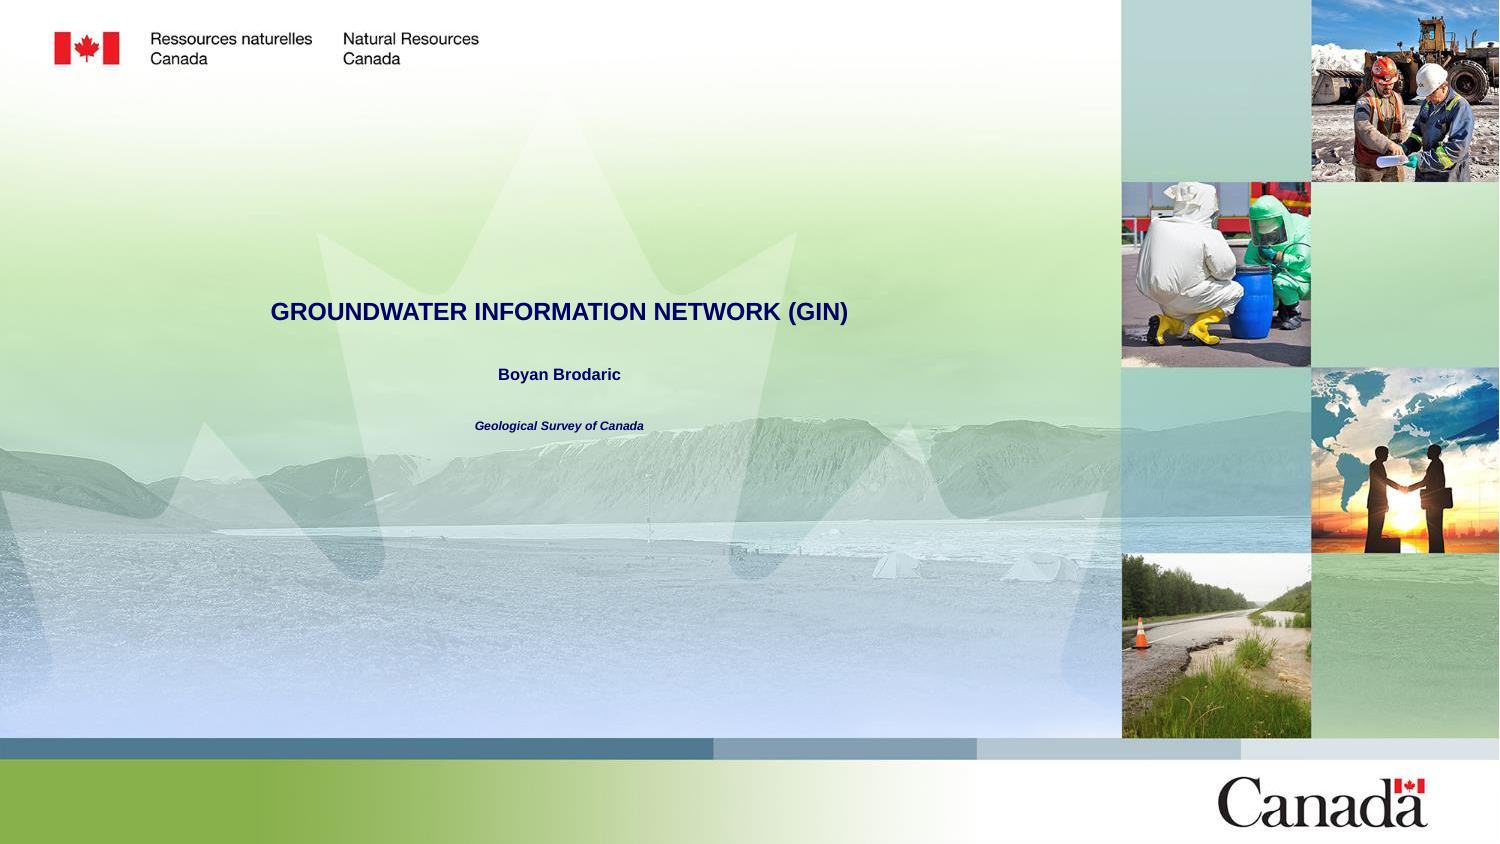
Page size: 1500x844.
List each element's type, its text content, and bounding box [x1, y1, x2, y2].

picture [0, 0, 1499, 844]
title GROUNDWATER INFORMATION NETWORK (GIN) Boyan Brodaric Geological Survey of Canada [0, 107, 1120, 497]
